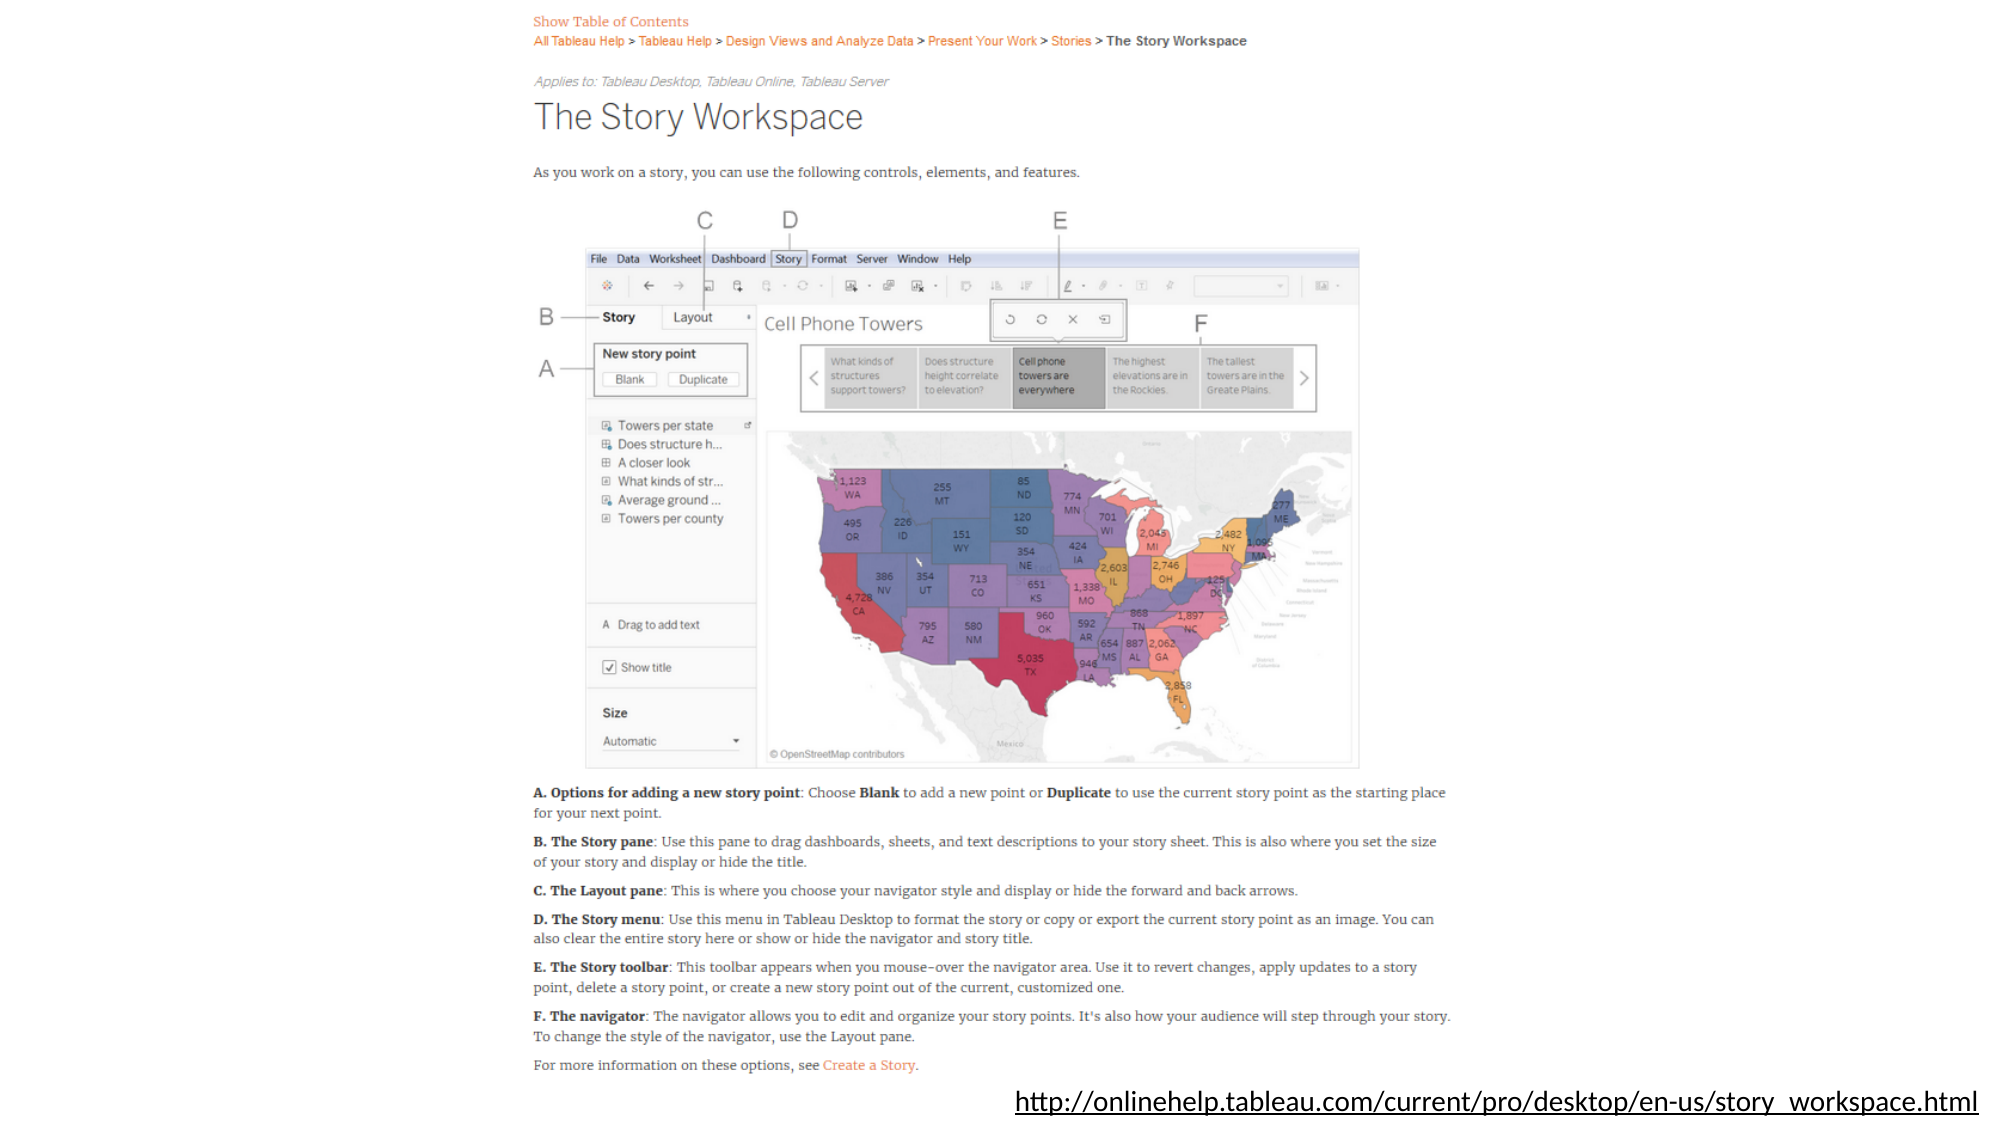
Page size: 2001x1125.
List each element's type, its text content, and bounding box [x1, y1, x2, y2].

picture [528, 0, 1472, 1125]
text_box http://onlinehelp.tableau.com/current/pro/desktop/en-us/story_workspace.html [1472, 1074, 2000, 1125]
